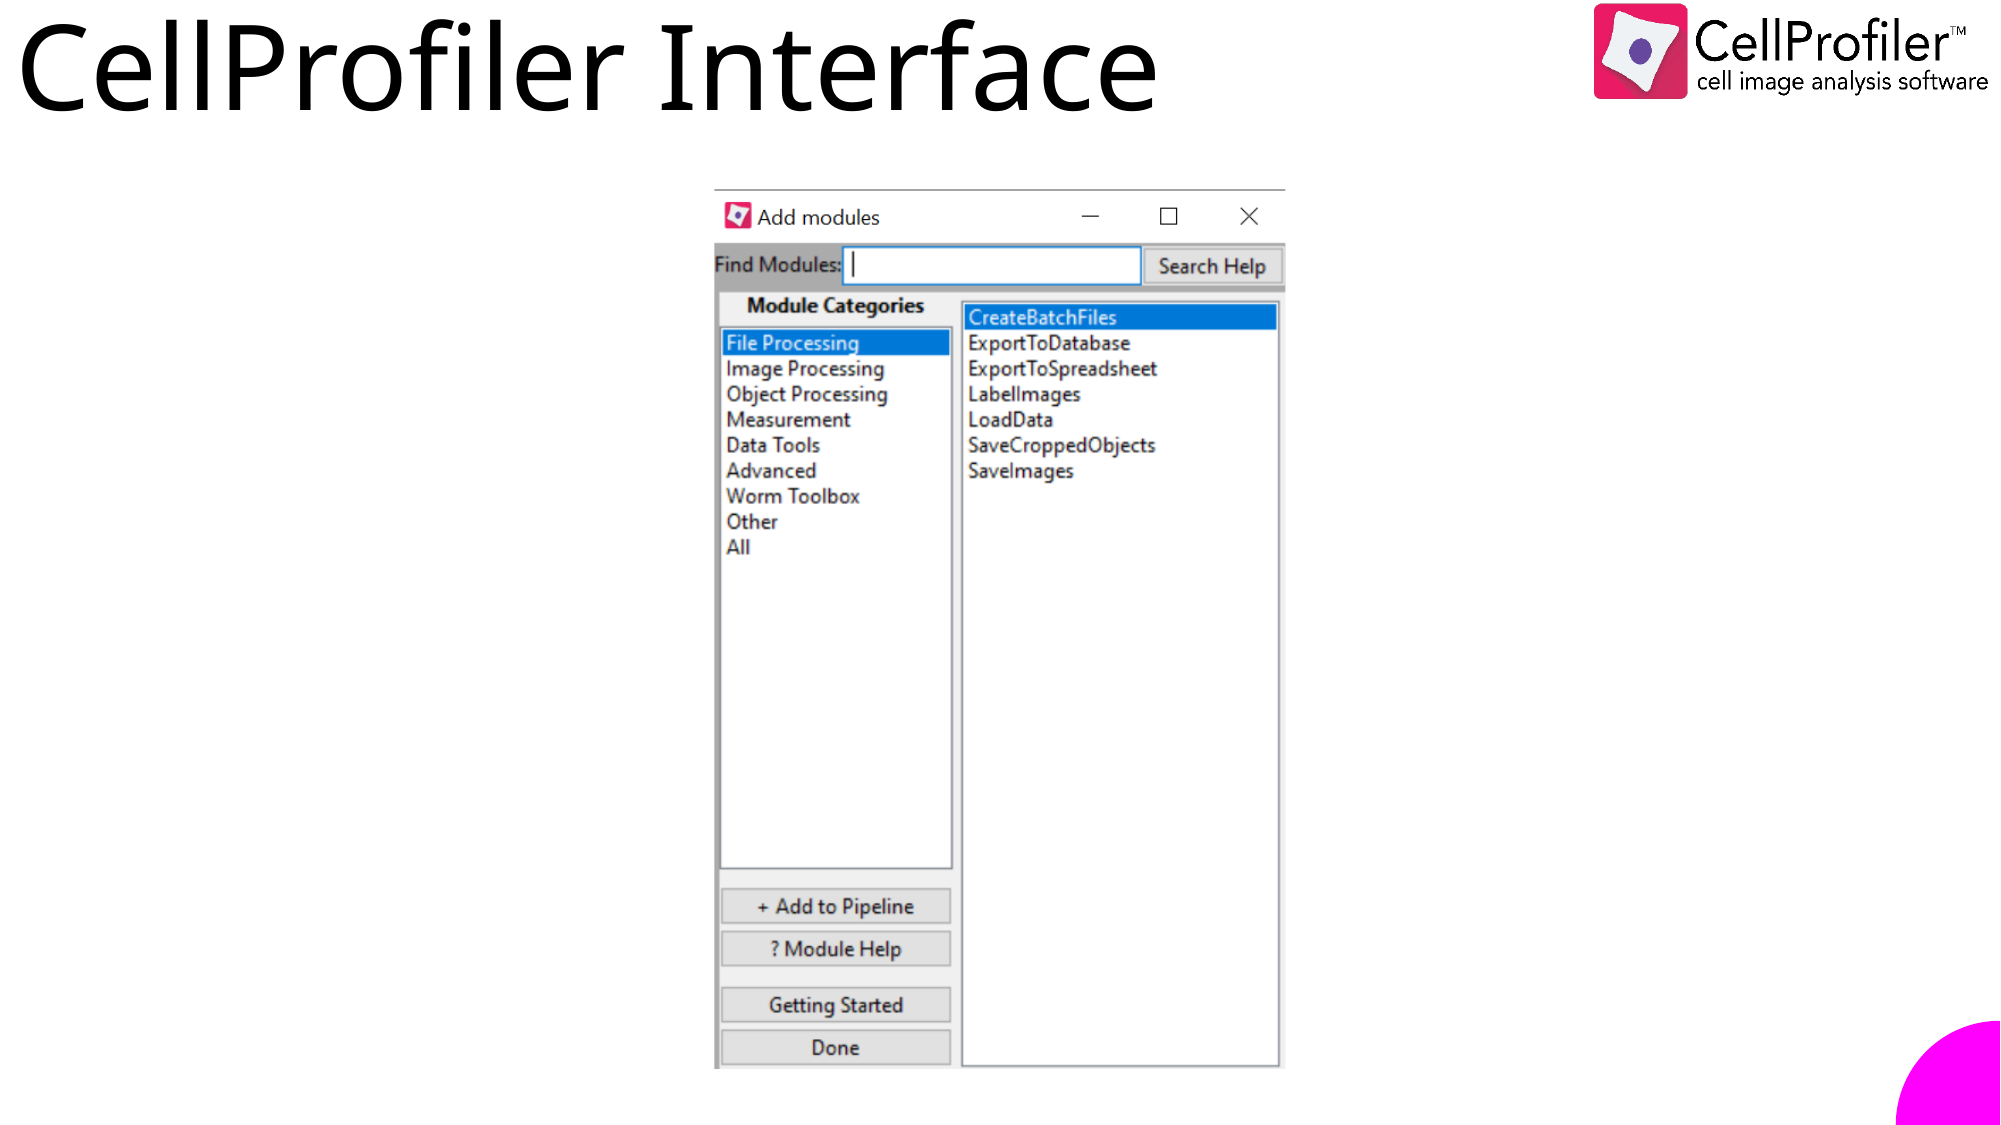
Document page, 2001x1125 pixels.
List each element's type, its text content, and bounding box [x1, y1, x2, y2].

title CellProfiler Interface [0, 0, 1249, 144]
picture [1588, 0, 2000, 103]
text_box [1894, 1019, 2000, 1125]
picture [714, 189, 1286, 1069]
